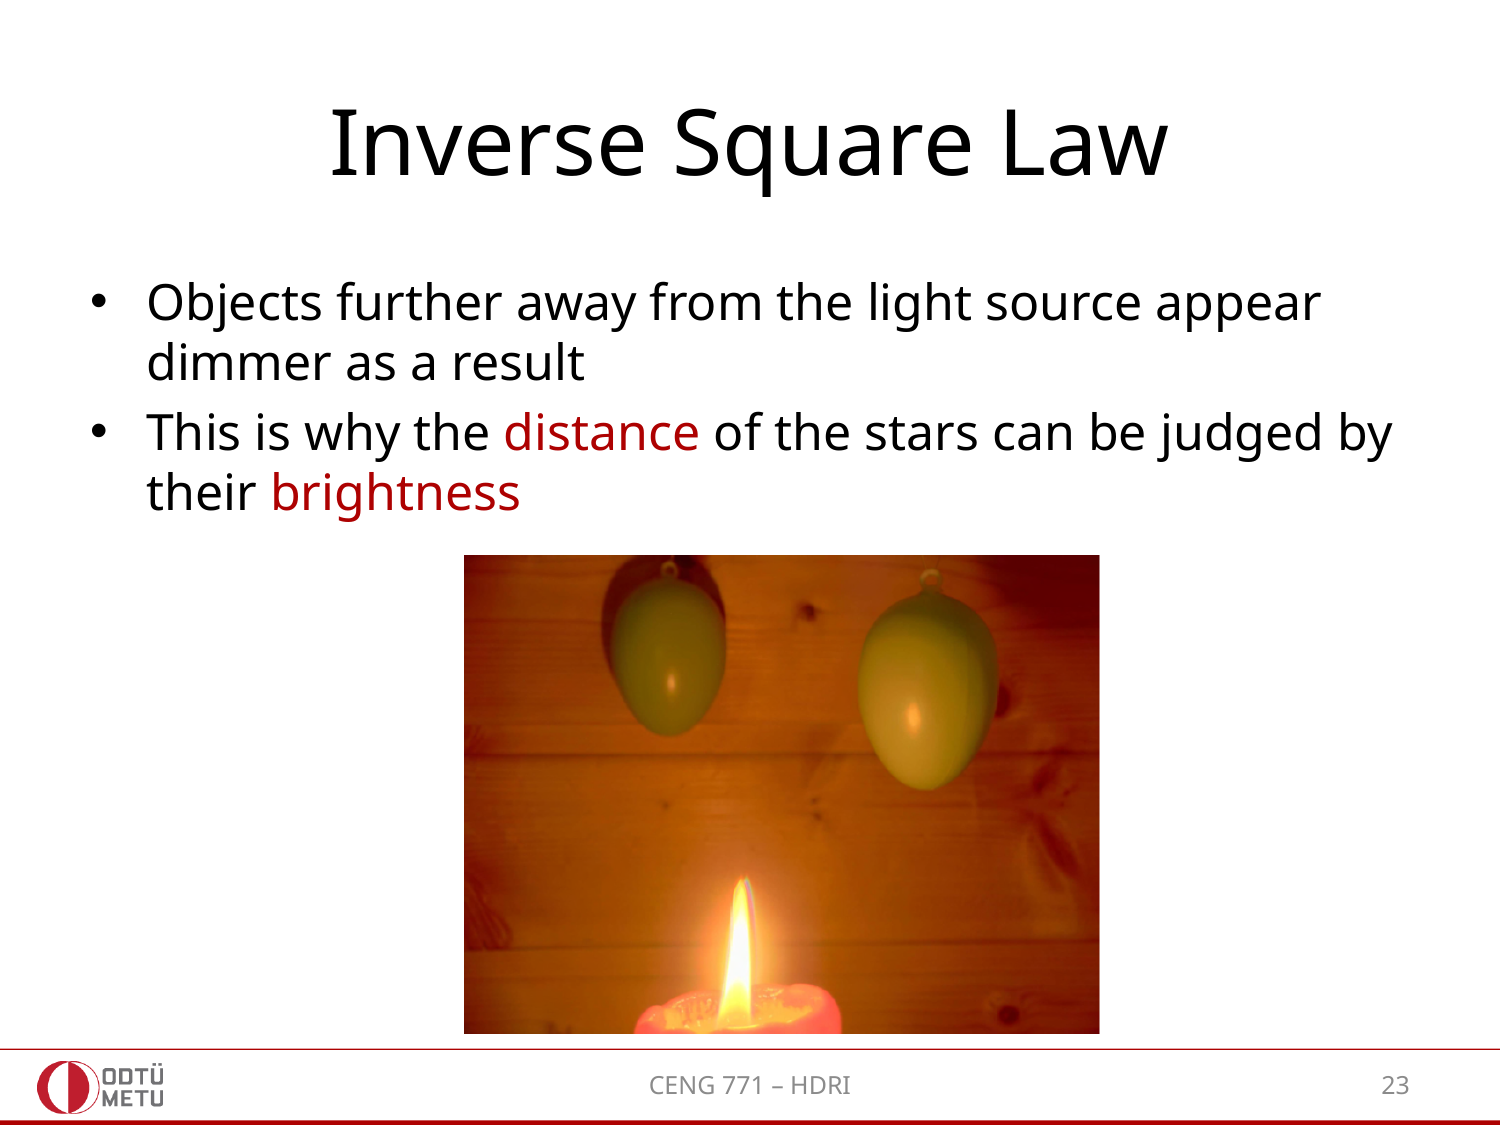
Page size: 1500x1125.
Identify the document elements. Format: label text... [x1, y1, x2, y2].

title Inverse Square Law [75, 45, 1425, 233]
picture [462, 555, 1101, 1035]
picture [37, 1061, 163, 1114]
footer CENG 771 – HDRI [512, 1056, 988, 1117]
slide_number 23 [1074, 1056, 1425, 1117]
list Objects further away from the light source appear dimmer as a result This is why the distance of the stars can be judged by their brightness [75, 262, 1425, 1005]
